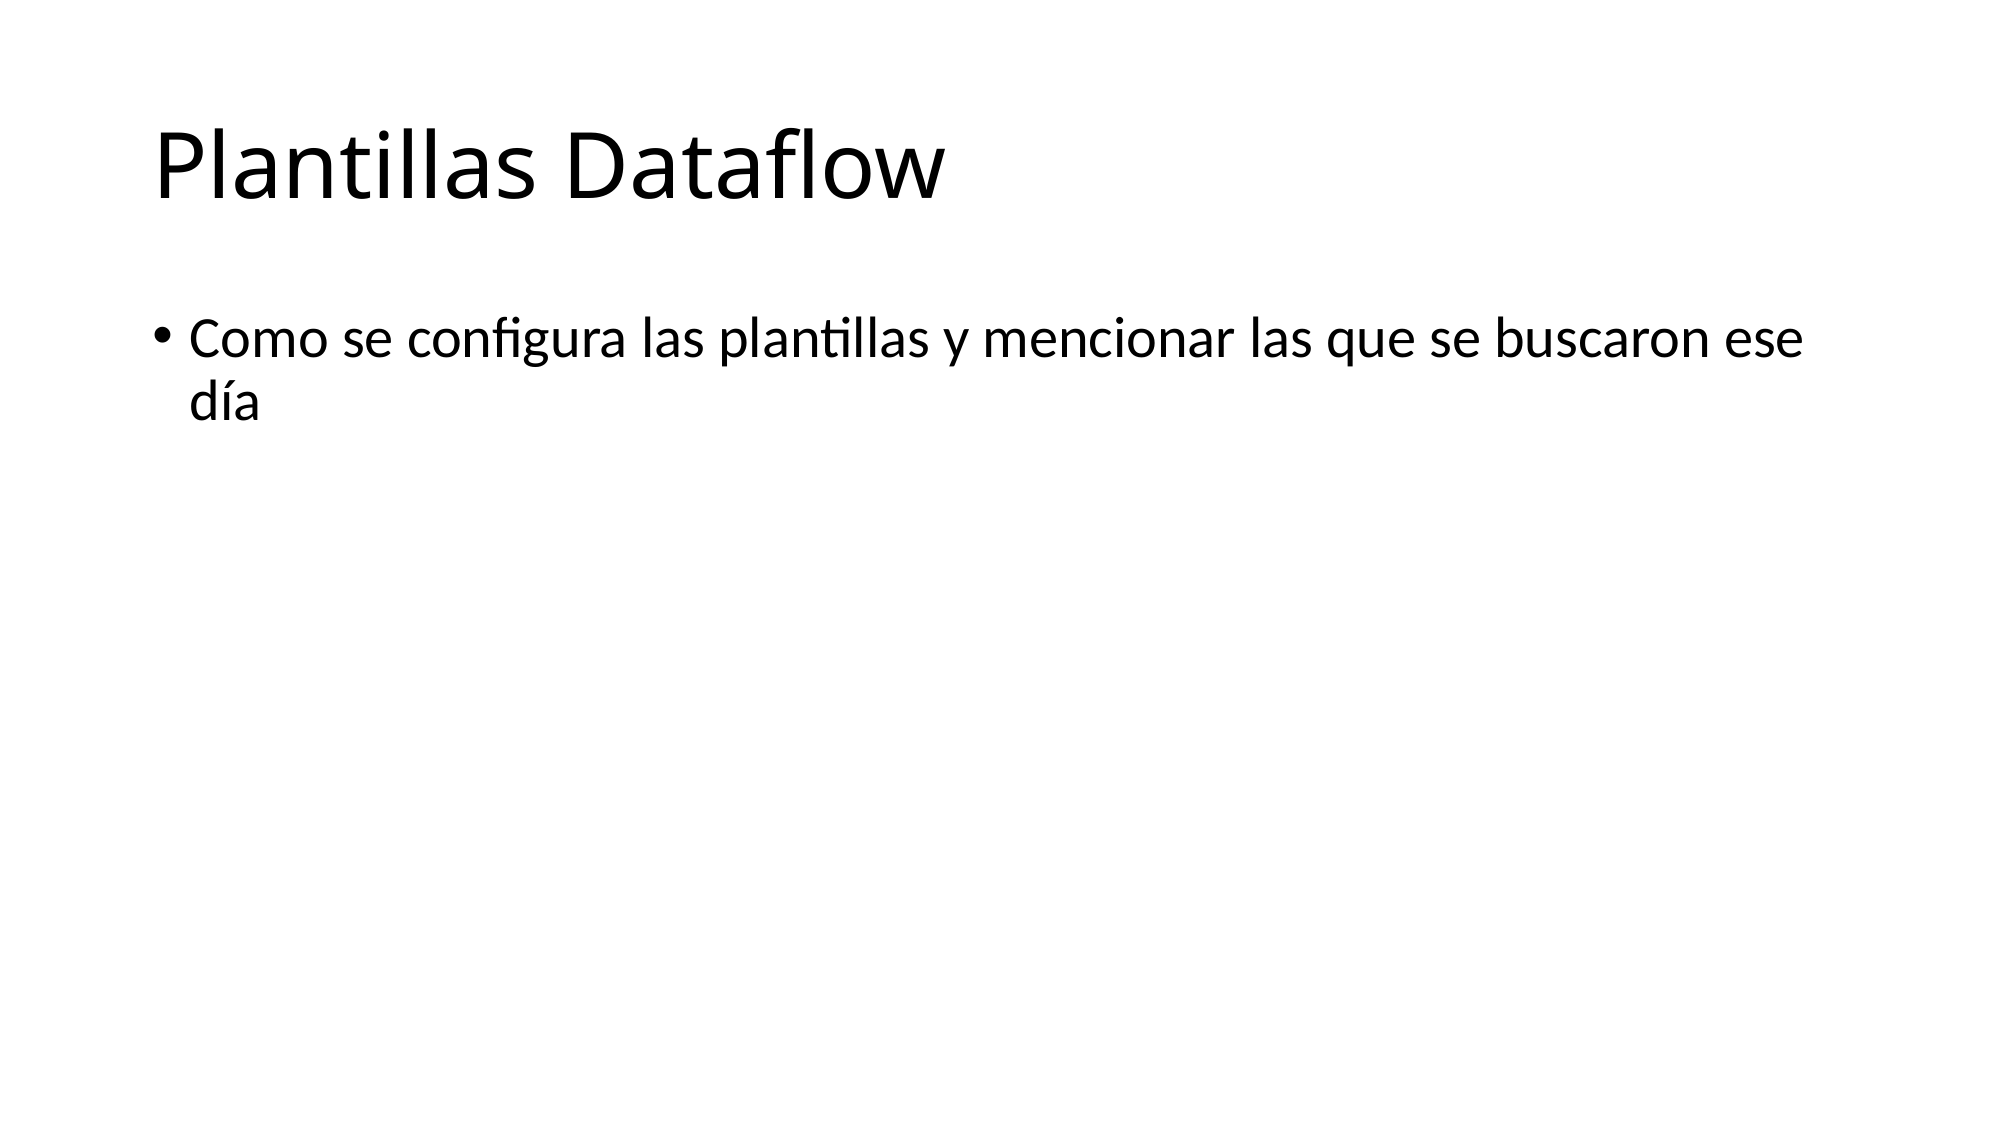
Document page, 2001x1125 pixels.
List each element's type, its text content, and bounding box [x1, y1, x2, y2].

title Plantillas Dataflow [137, 59, 1863, 278]
list Como se configura las plantillas y mencionar las que se buscaron ese día [137, 299, 1863, 1014]
